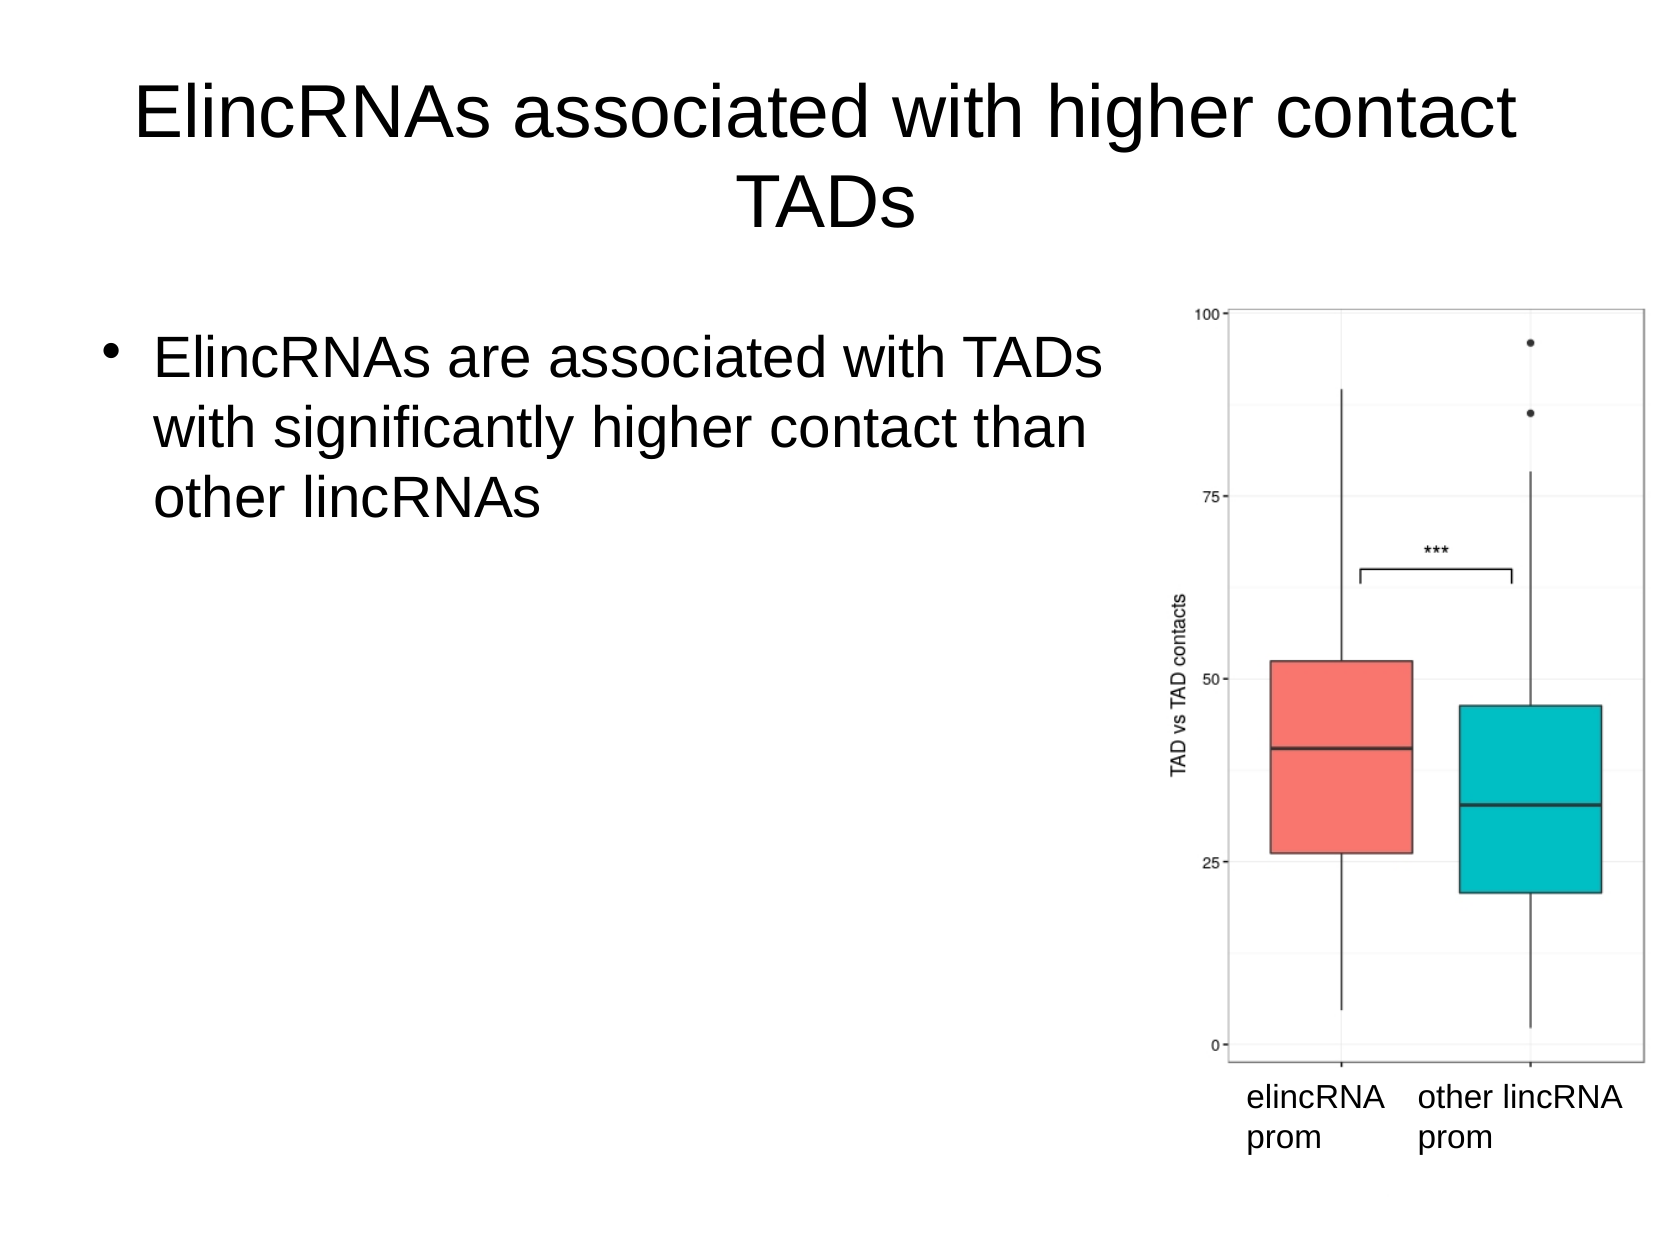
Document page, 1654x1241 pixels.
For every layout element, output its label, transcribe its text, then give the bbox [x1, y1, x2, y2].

text_box ElincRNAs are associated with TADs with significantly higher contact than other lincRNAs [82, 319, 1152, 1038]
text_box ElincRNAs associated with higher contact TADs [82, 49, 1570, 256]
picture [1157, 298, 1654, 1205]
